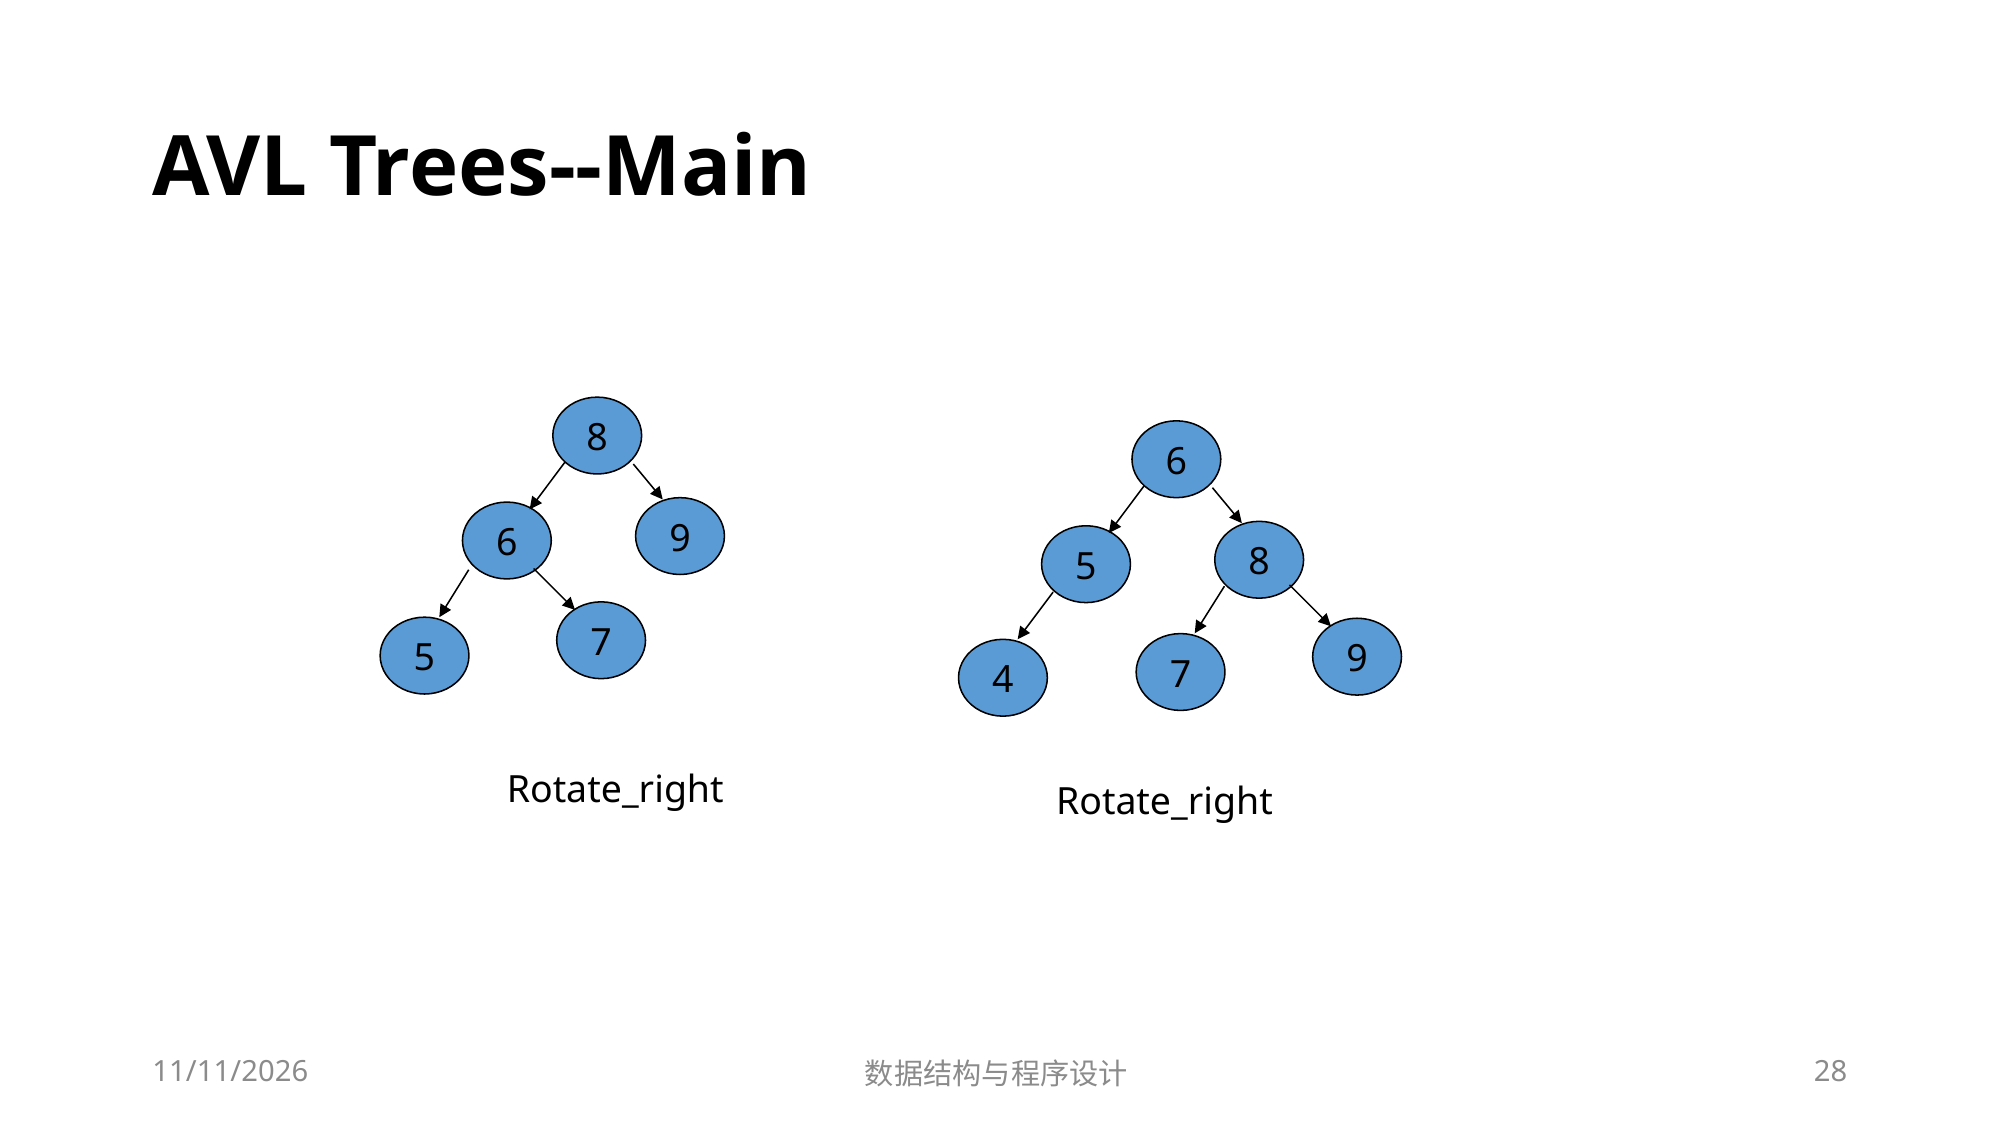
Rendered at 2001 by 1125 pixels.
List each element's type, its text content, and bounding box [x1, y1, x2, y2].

text_box Rotate_right [1041, 769, 1325, 829]
slide_number 28 [1412, 1042, 1863, 1103]
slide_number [137, 1042, 588, 1103]
text_box 7 [1136, 633, 1225, 711]
text_box [1017, 592, 1054, 640]
text_box [439, 569, 469, 618]
text_box 6 [462, 502, 552, 579]
text_box 9 [1312, 618, 1402, 696]
text_box 6 [1131, 420, 1221, 498]
text_box [533, 568, 575, 610]
text_box 4 [958, 639, 1048, 717]
text_box [1212, 487, 1242, 524]
text_box [529, 461, 566, 510]
text_box 8 [552, 397, 642, 474]
text_box [1289, 584, 1331, 626]
text_box 7 [556, 601, 646, 679]
text_box 5 [380, 617, 469, 695]
text_box [1108, 485, 1145, 534]
text_box [1194, 586, 1225, 634]
text_box 9 [635, 497, 725, 575]
text_box 5 [1041, 525, 1131, 603]
title AVL Trees--Main [137, 59, 1863, 278]
text_box Rotate_right [492, 757, 776, 817]
footer 数据结构与程序设计 [662, 1042, 1338, 1103]
text_box [633, 463, 663, 500]
text_box 8 [1214, 521, 1304, 599]
